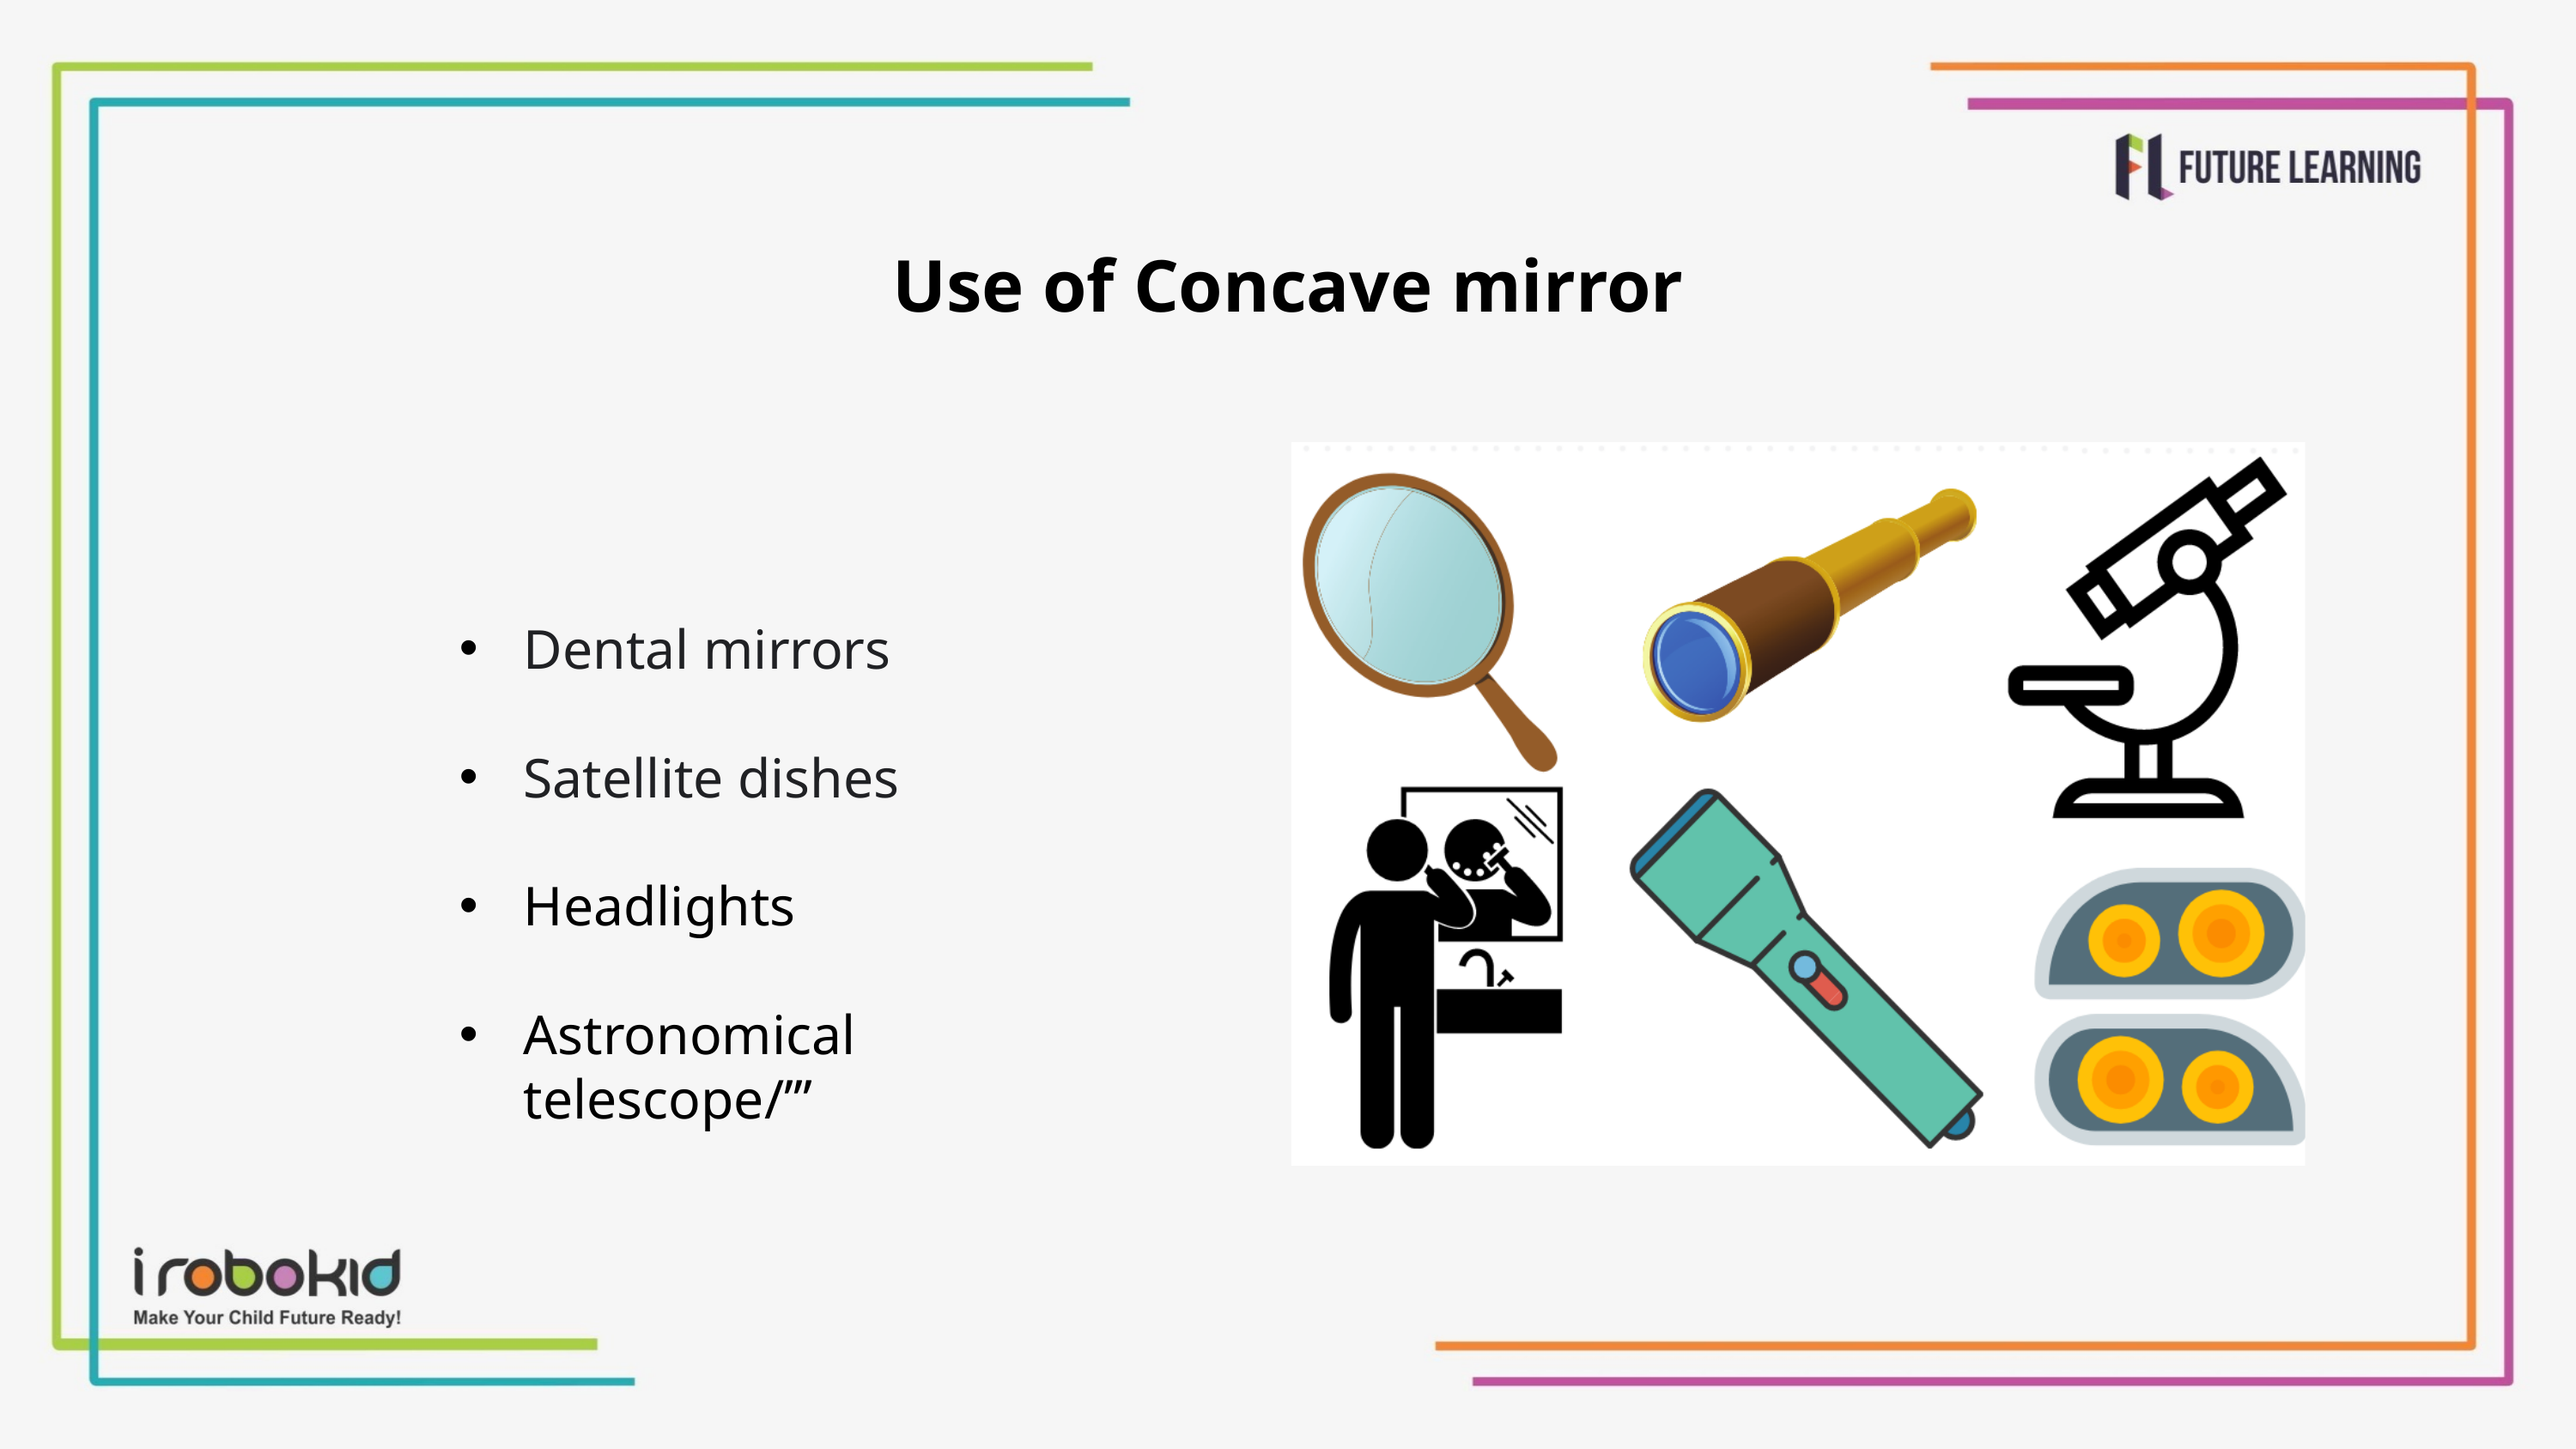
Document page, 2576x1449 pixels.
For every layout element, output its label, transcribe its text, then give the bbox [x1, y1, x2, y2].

text_box Use of Concave mirror [769, 233, 1808, 334]
text_box Dental mirrors Satellite dishes Headlights Astronomical telescope/’’’ [396, 608, 1141, 1202]
picture [0, 0, 2576, 1449]
